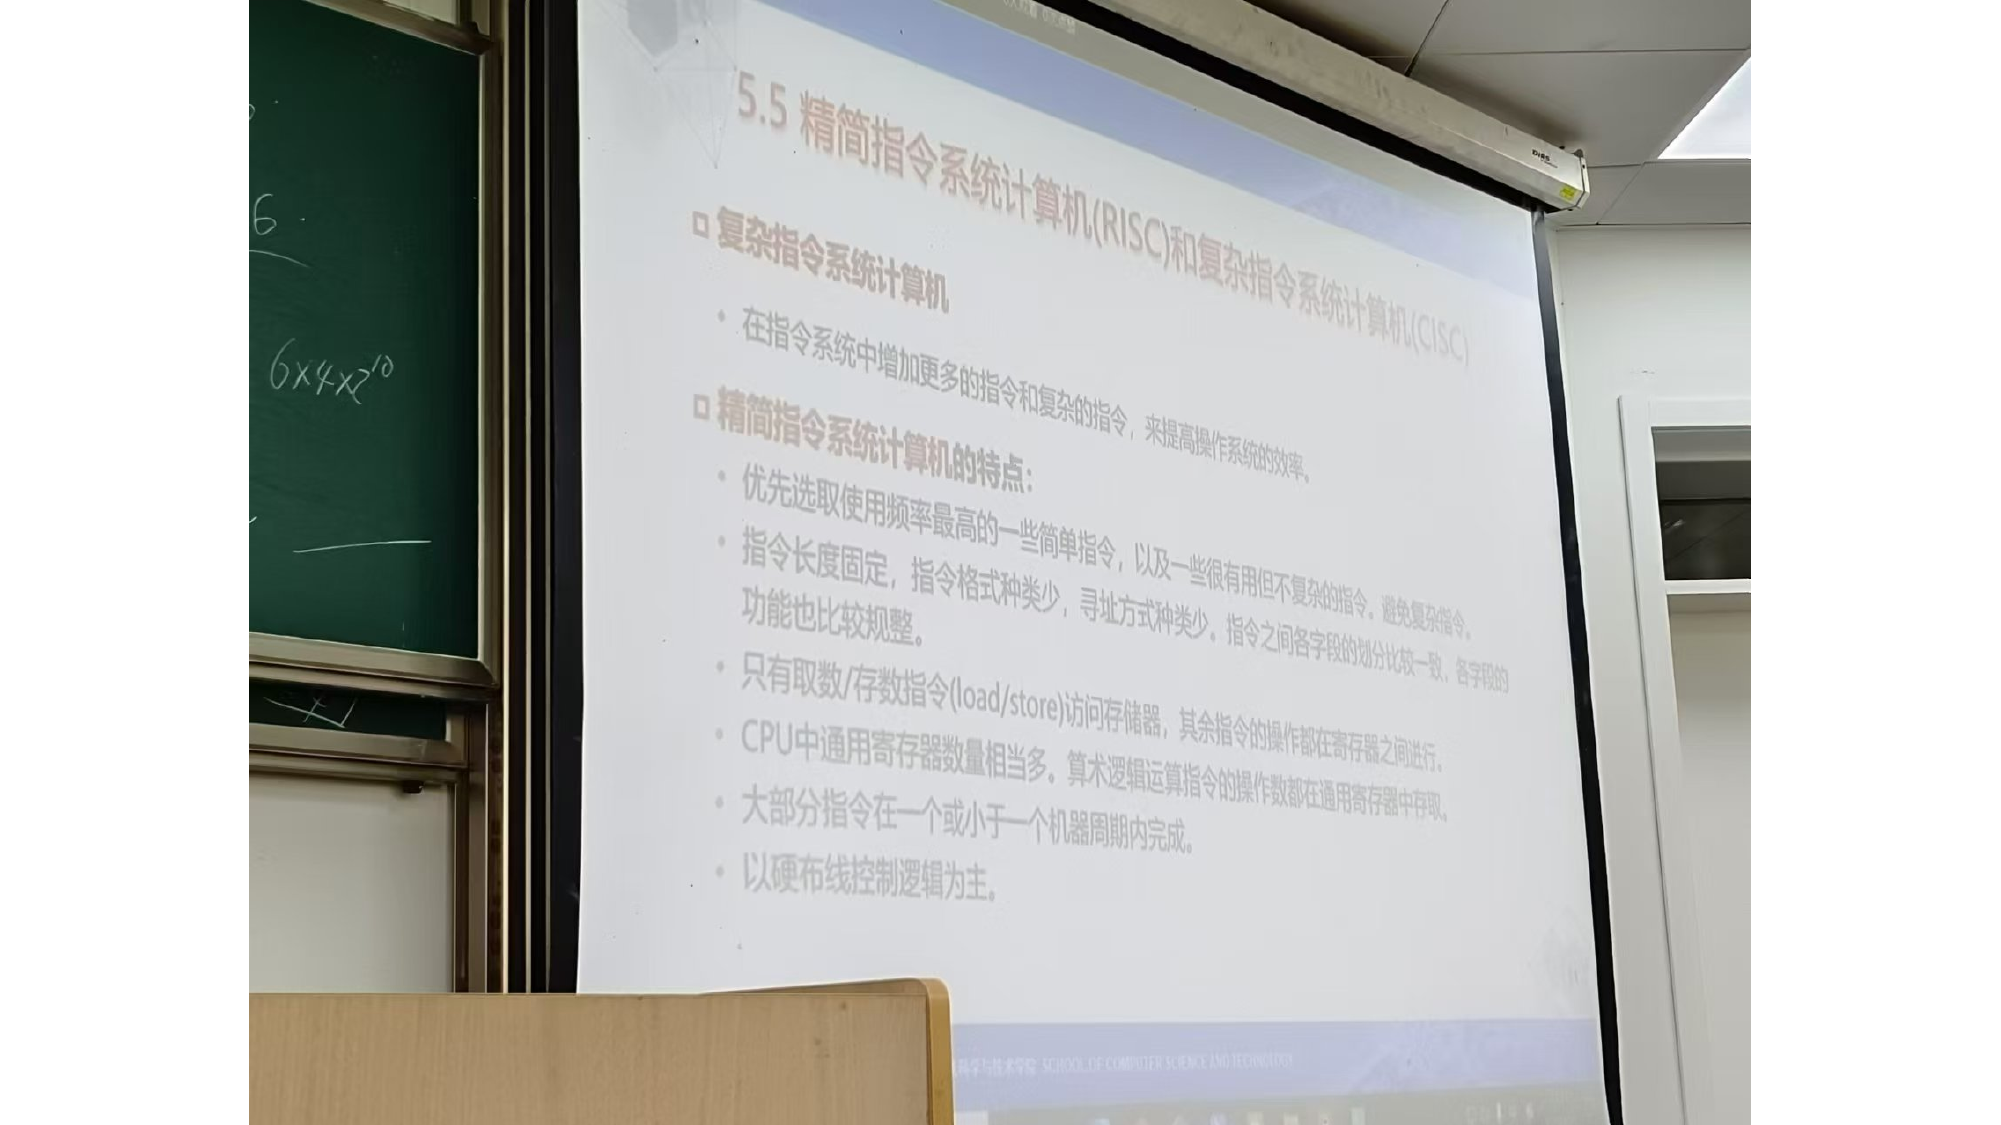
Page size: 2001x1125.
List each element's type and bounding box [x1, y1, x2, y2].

picture [249, 0, 1751, 1125]
